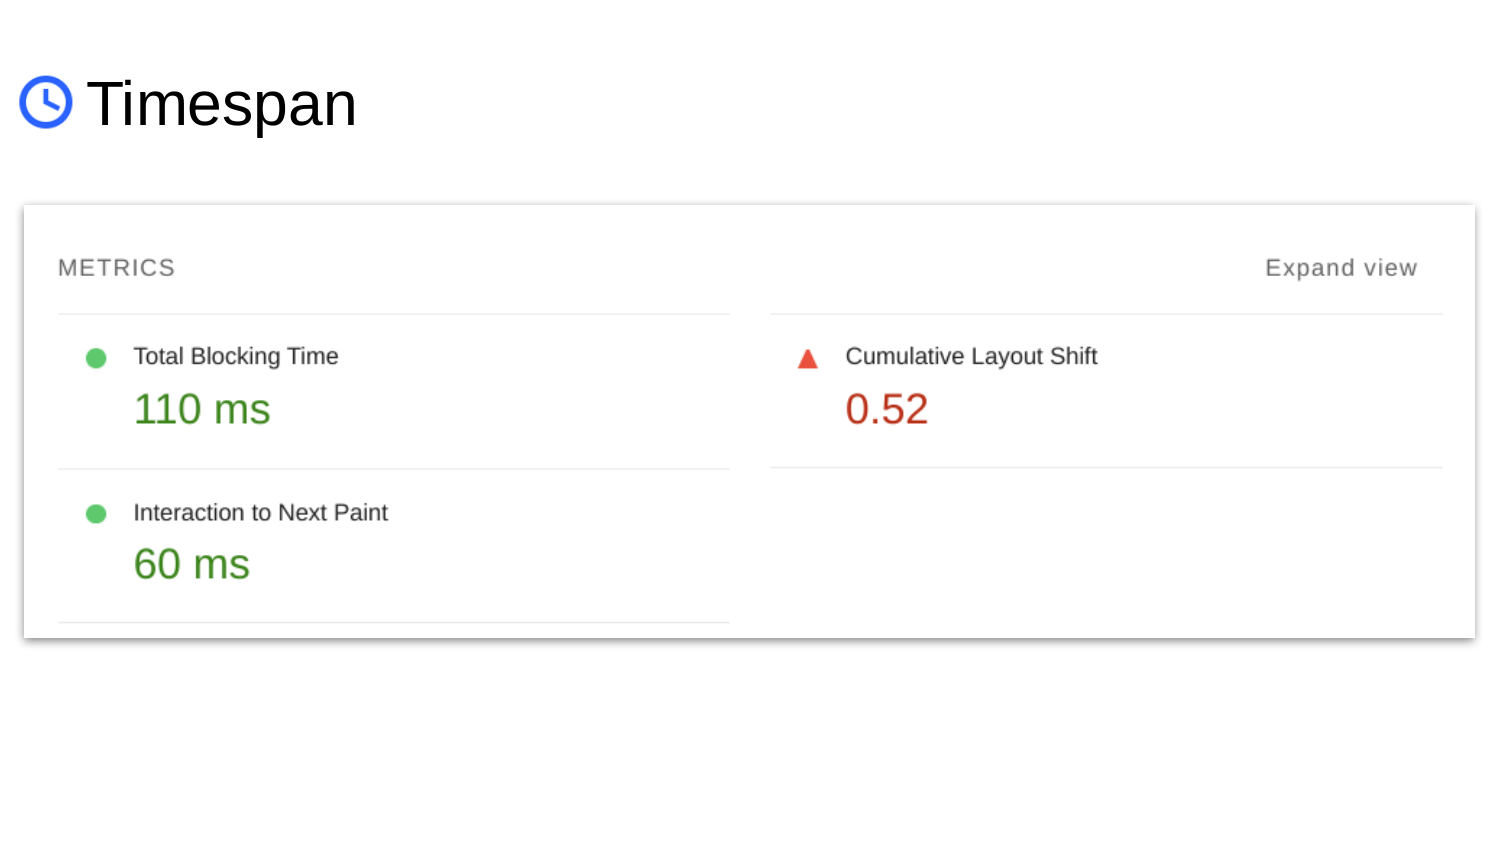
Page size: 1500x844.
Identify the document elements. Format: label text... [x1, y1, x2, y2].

text_box Timespan [71, 47, 1318, 153]
picture [24, 205, 1476, 639]
picture [15, 68, 79, 134]
